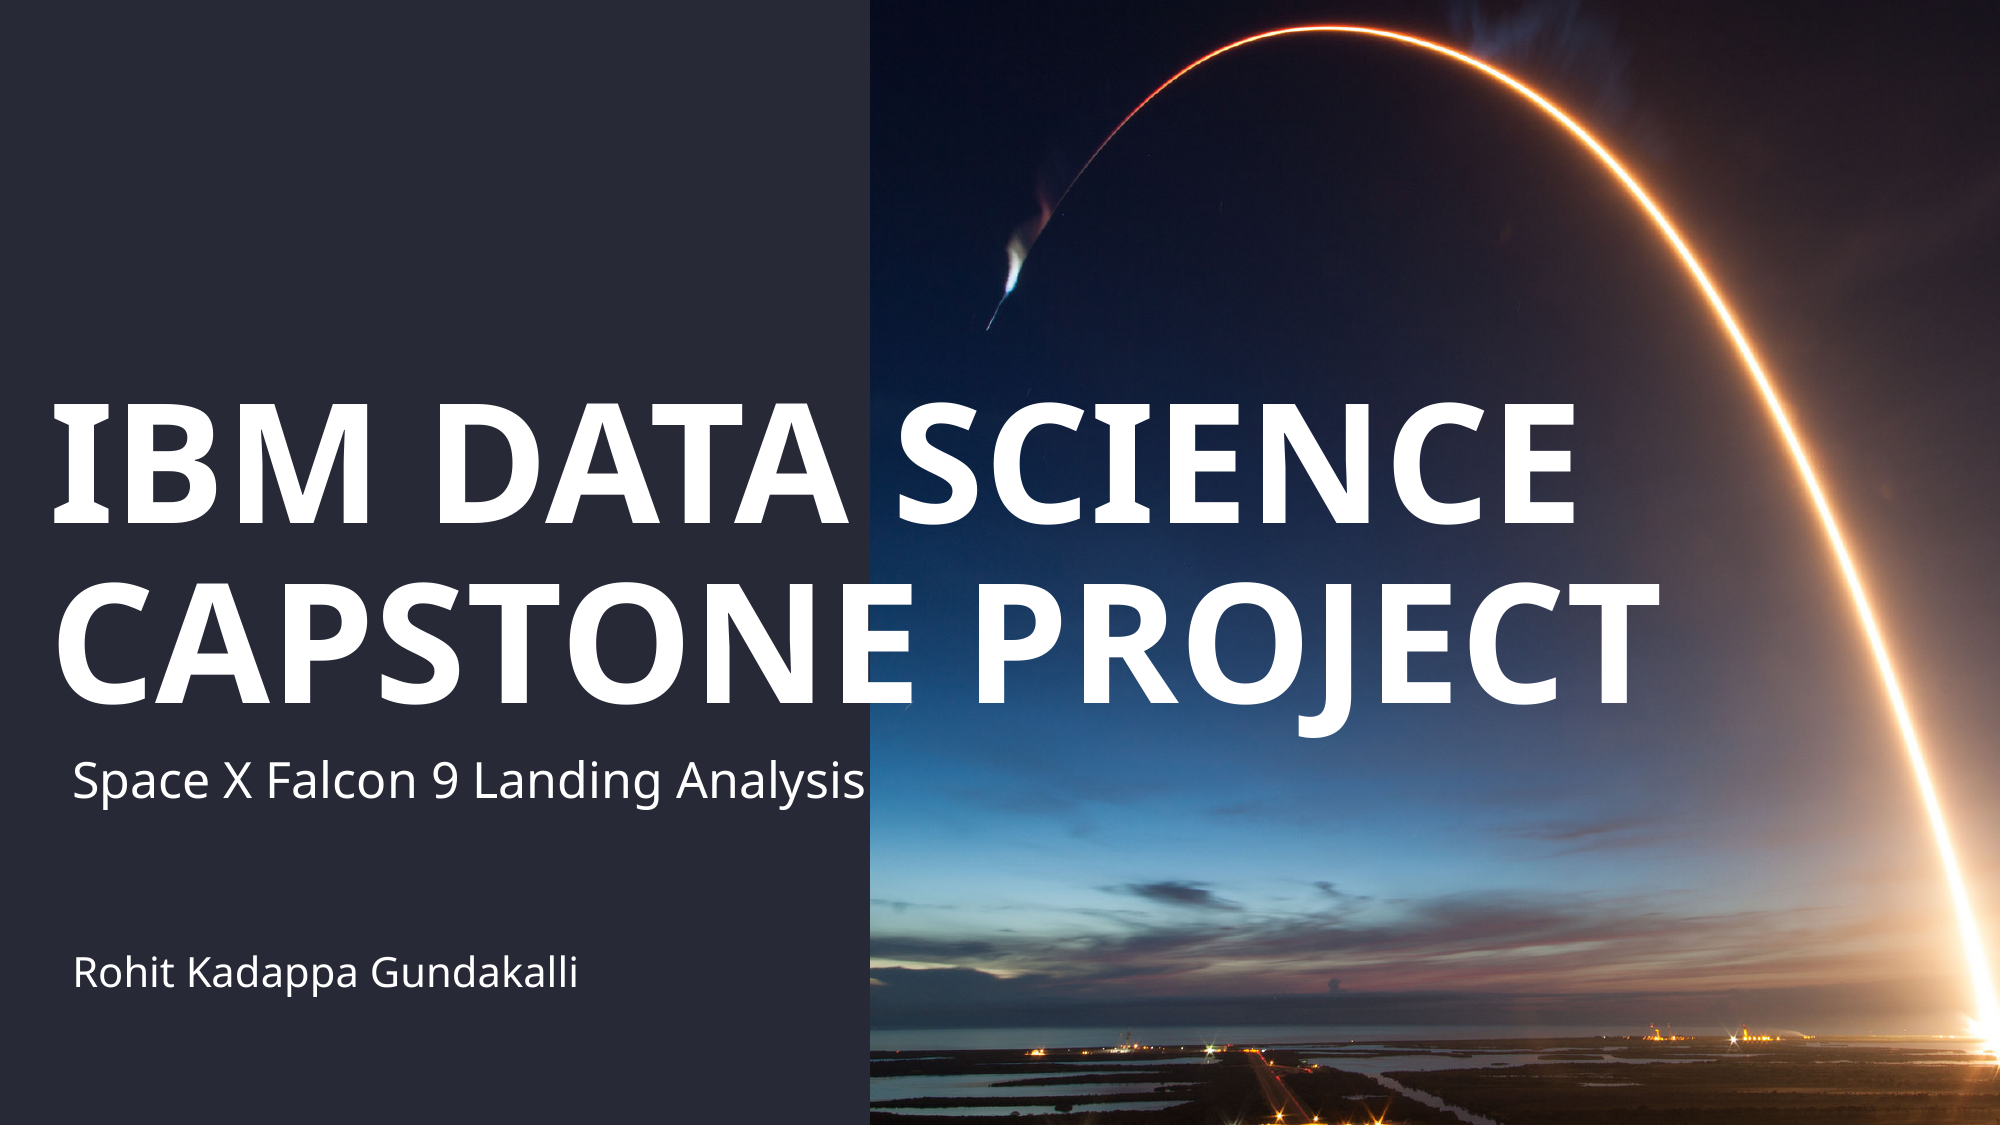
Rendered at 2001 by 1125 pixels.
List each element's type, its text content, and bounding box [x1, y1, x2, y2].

title IBM Data Science Capstone Project [43, 376, 869, 740]
picture [869, 0, 2000, 1125]
subtitle Space X Falcon 9 Landing Analysis Rohit Kadappa Gundakalli [66, 748, 869, 999]
